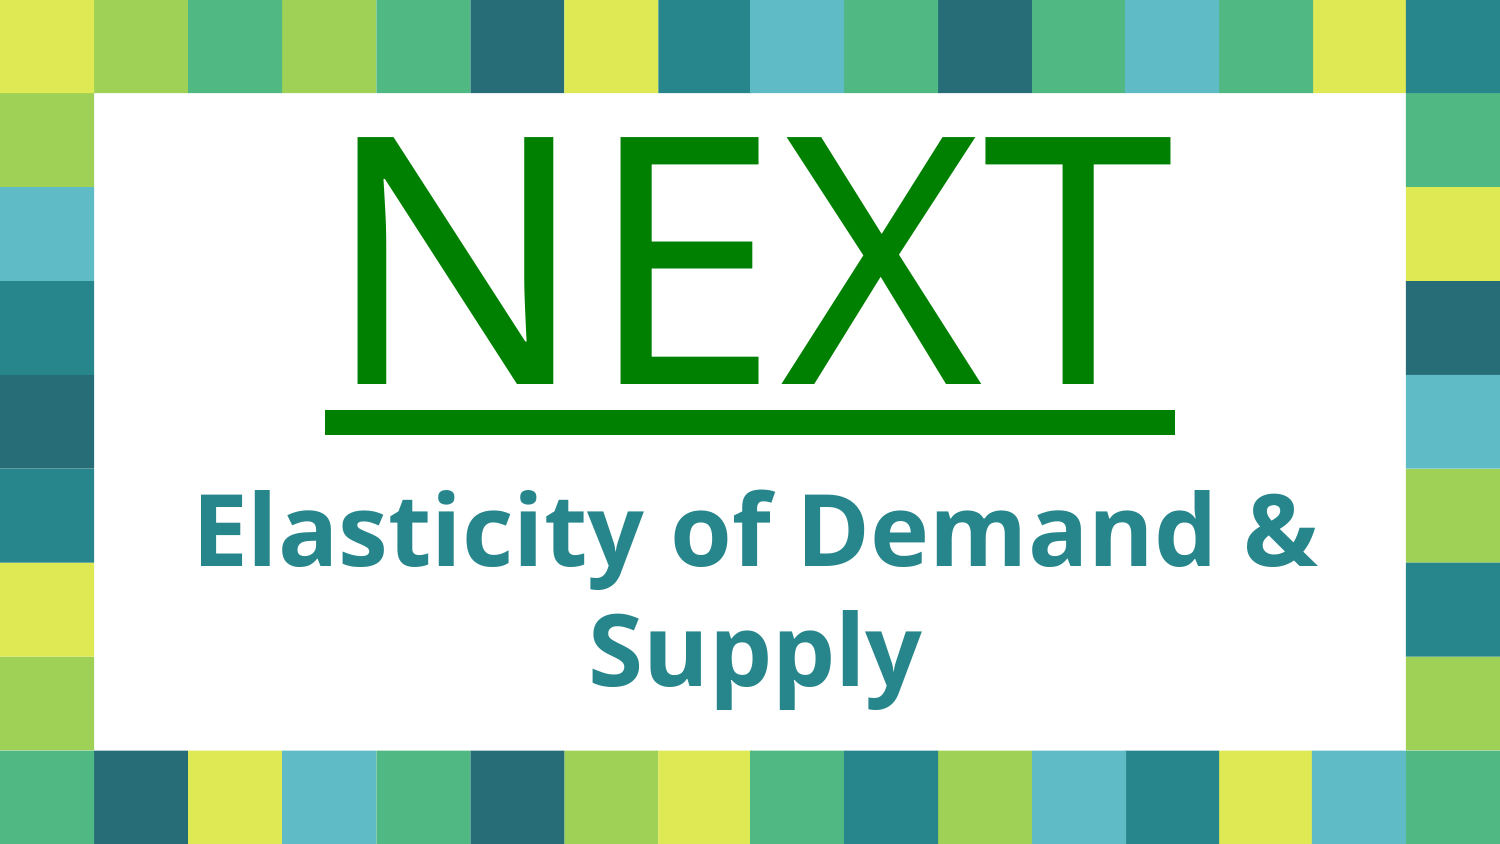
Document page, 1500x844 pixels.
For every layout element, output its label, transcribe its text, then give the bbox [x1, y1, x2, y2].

title Elasticity of Demand & Supply [118, 462, 1394, 747]
list NEXT [94, 376, 1406, 462]
